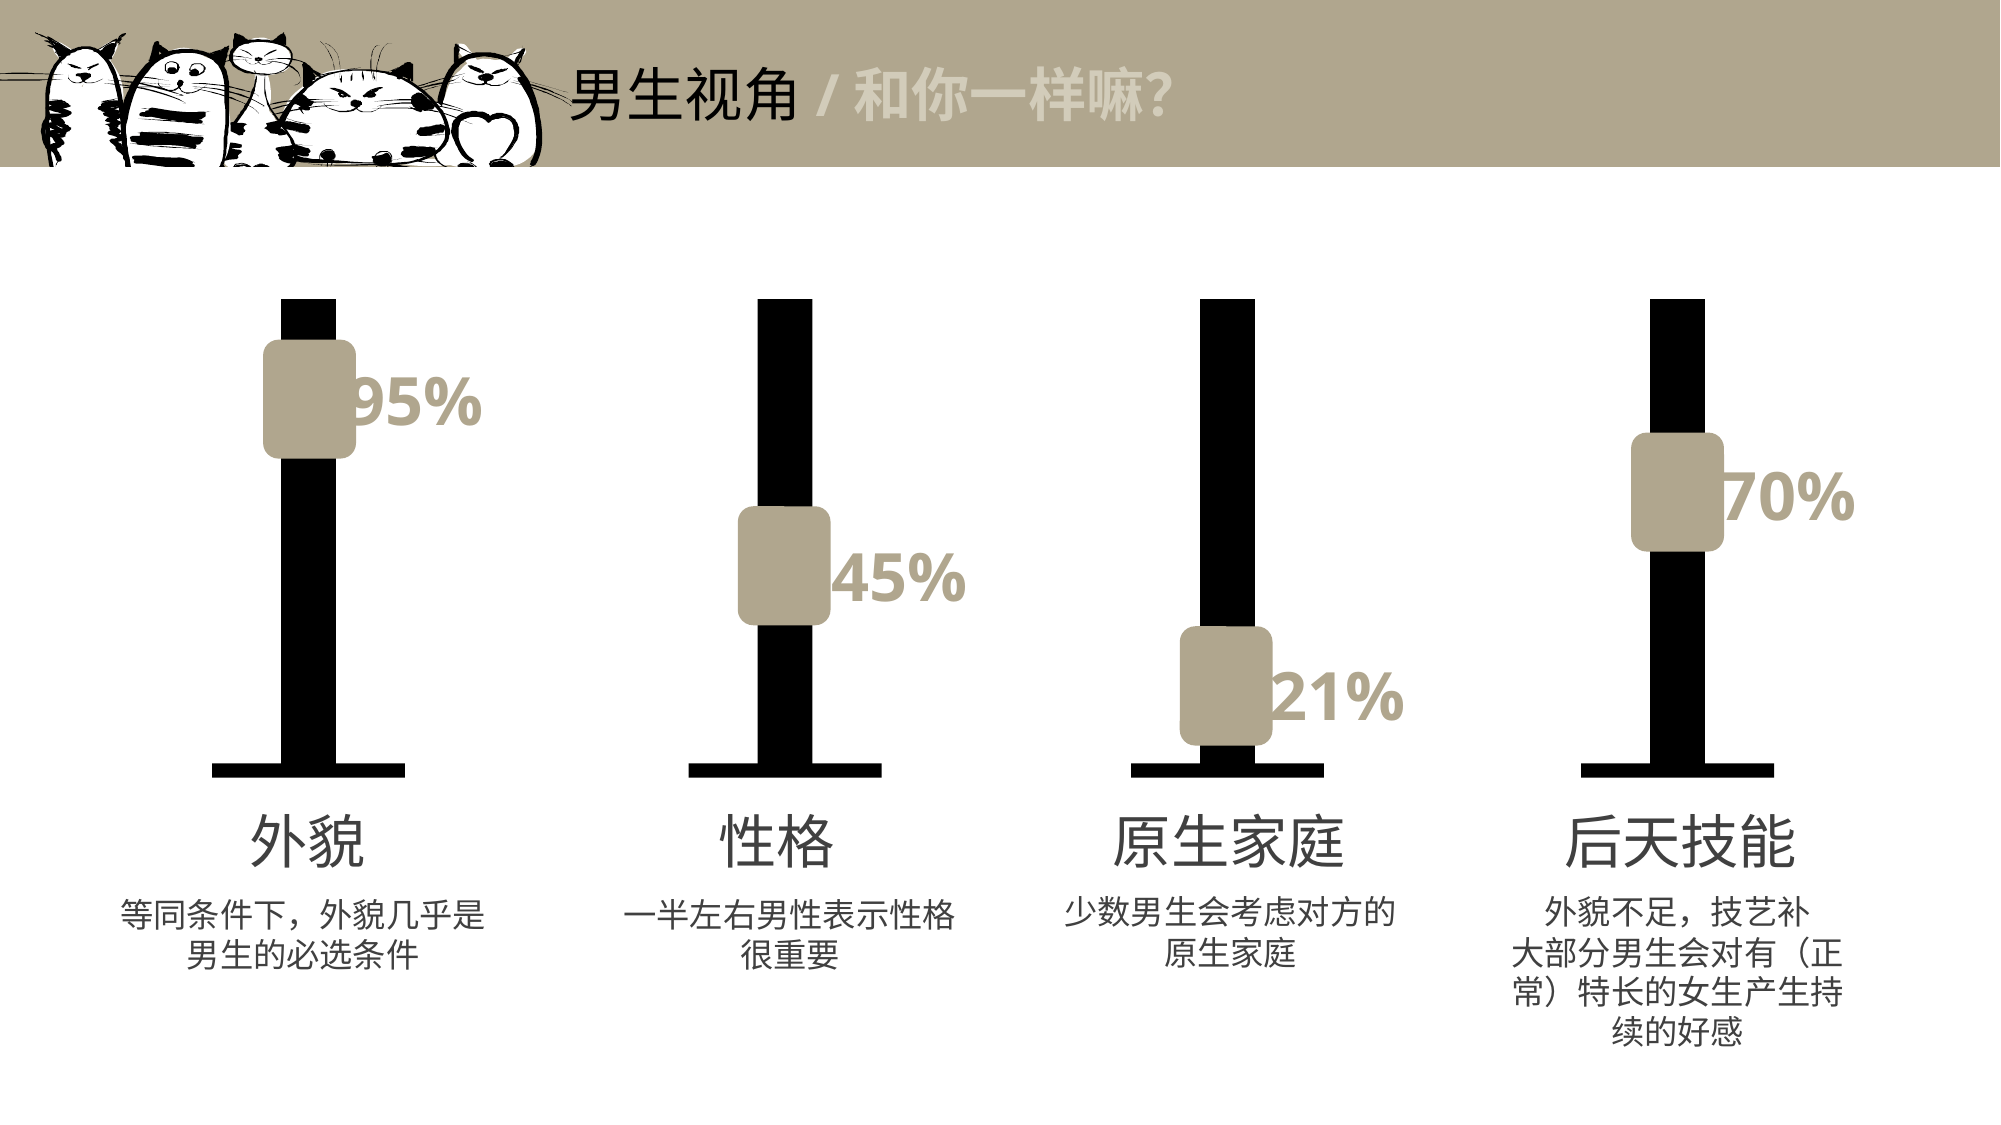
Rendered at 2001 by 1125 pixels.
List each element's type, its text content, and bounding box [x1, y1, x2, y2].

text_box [212, 299, 405, 778]
text_box 21% [1324, 645, 1421, 741]
text_box 少数男生会考虑对方的原生家庭 [1044, 884, 1417, 979]
text_box 后天技能 [1549, 797, 1812, 883]
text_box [1581, 299, 1775, 778]
text_box 外貌 [234, 797, 382, 883]
text_box 70% [1775, 446, 1872, 542]
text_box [1131, 299, 1324, 778]
text_box 性格 [703, 797, 850, 883]
text_box 等同条件下，外貌几乎是男生的必选条件 [101, 886, 506, 982]
text_box 原生家庭 [1097, 797, 1361, 883]
text_box 外貌不足，技艺补 大部分男生会对有（正常）特长的女生产生持续的好感 [1491, 884, 1864, 1059]
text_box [688, 299, 882, 778]
text_box 95% [405, 351, 499, 447]
text_box 一半左右男性表示性格很重要 [604, 886, 976, 982]
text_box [0, 0, 2000, 167]
text_box 45% [882, 527, 983, 622]
